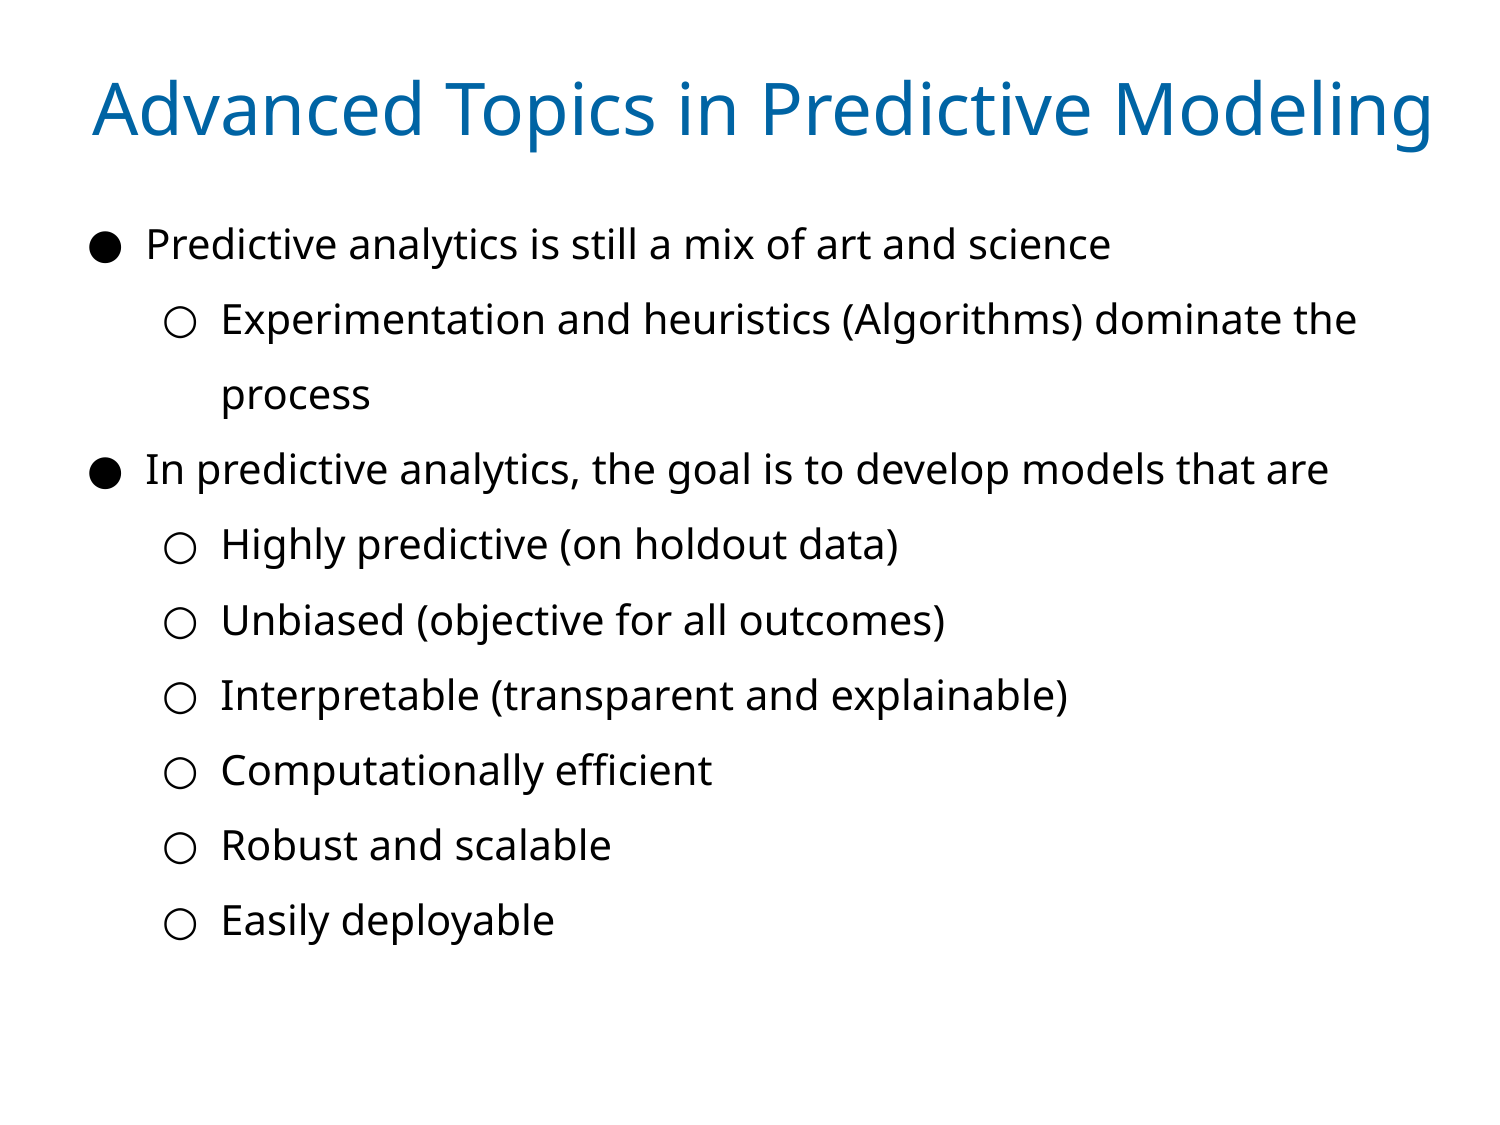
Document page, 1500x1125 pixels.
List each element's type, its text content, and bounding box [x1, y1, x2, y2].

list Predictive analytics is still a mix of art and science Experimentation and heuristics (Algorithms) dominate the process In predictive analytics, the goal is to develop models that are Highly predictive (on holdout data) Unbiased (objective for all outcomes) Interpretable (transparent and explainable) Computationally efficient Robust and scalable Easily deployable [55, 185, 1429, 1084]
title Advanced Topics in Predictive Modeling [77, 38, 1477, 186]
